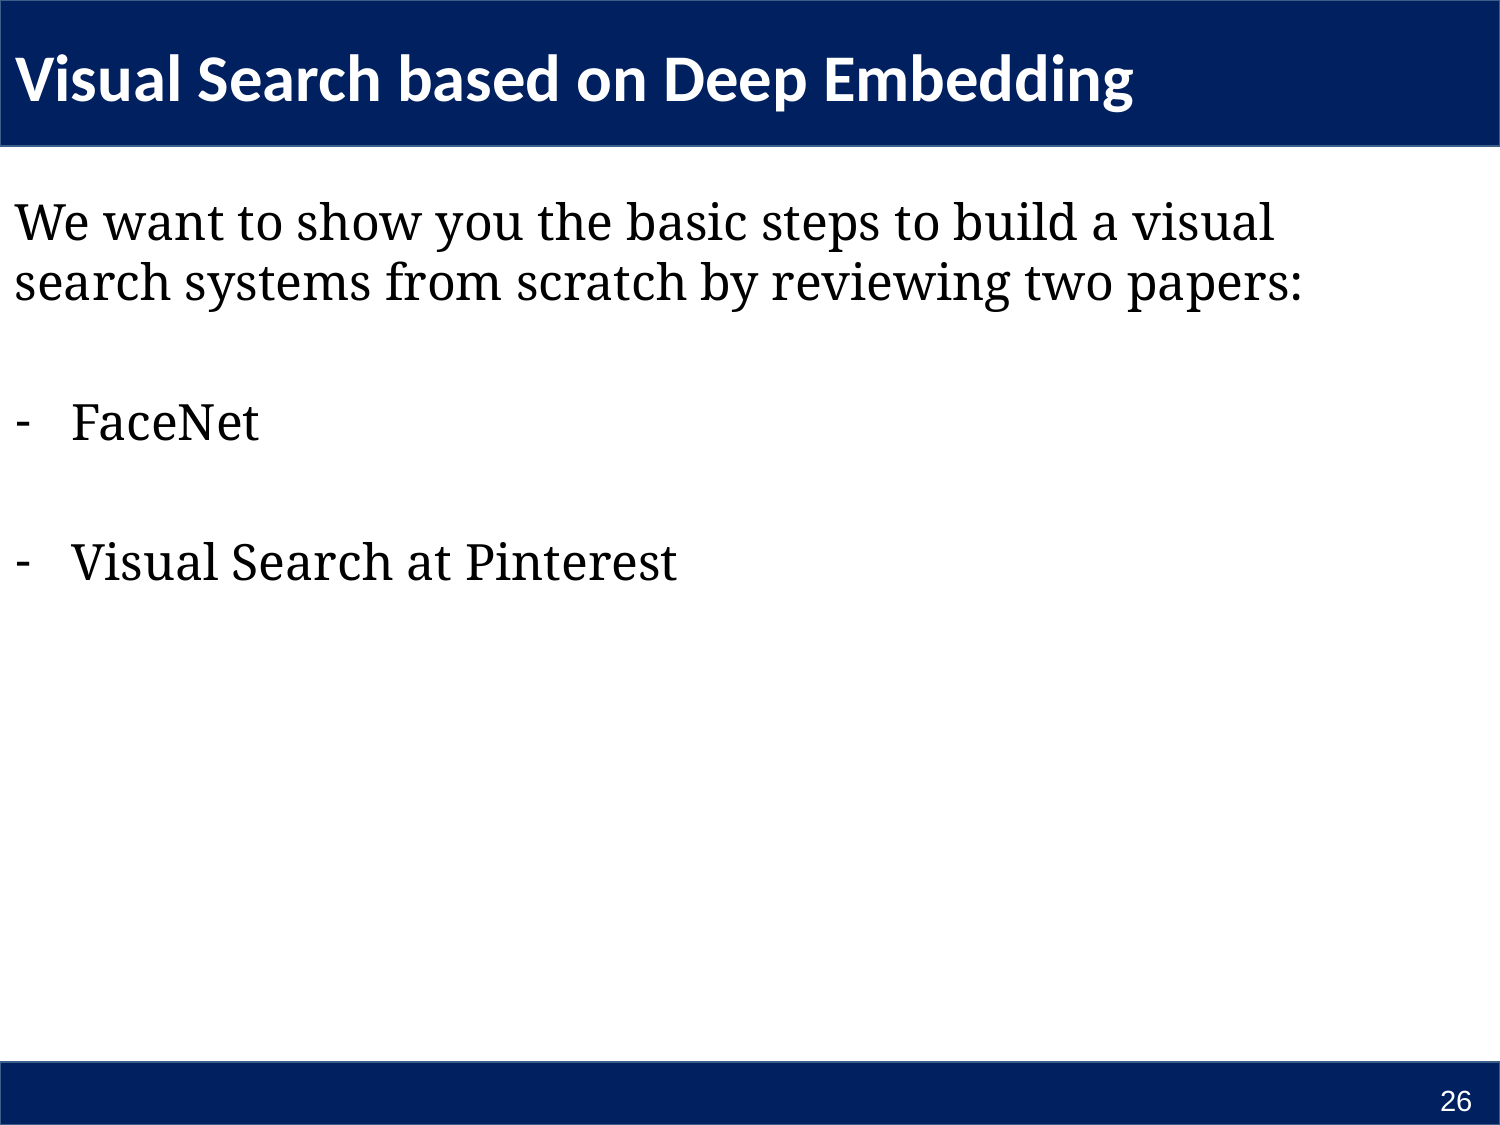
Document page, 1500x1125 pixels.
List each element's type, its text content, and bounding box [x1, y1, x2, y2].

slide_number 26 [1137, 1074, 1488, 1125]
text_box We want to show you the basic steps to build a visual search systems from scratch by reviewing two papers: FaceNet Visual Search at Pinterest [0, 182, 1450, 1005]
title Visual Search based on Deep Embedding [0, 0, 1172, 150]
